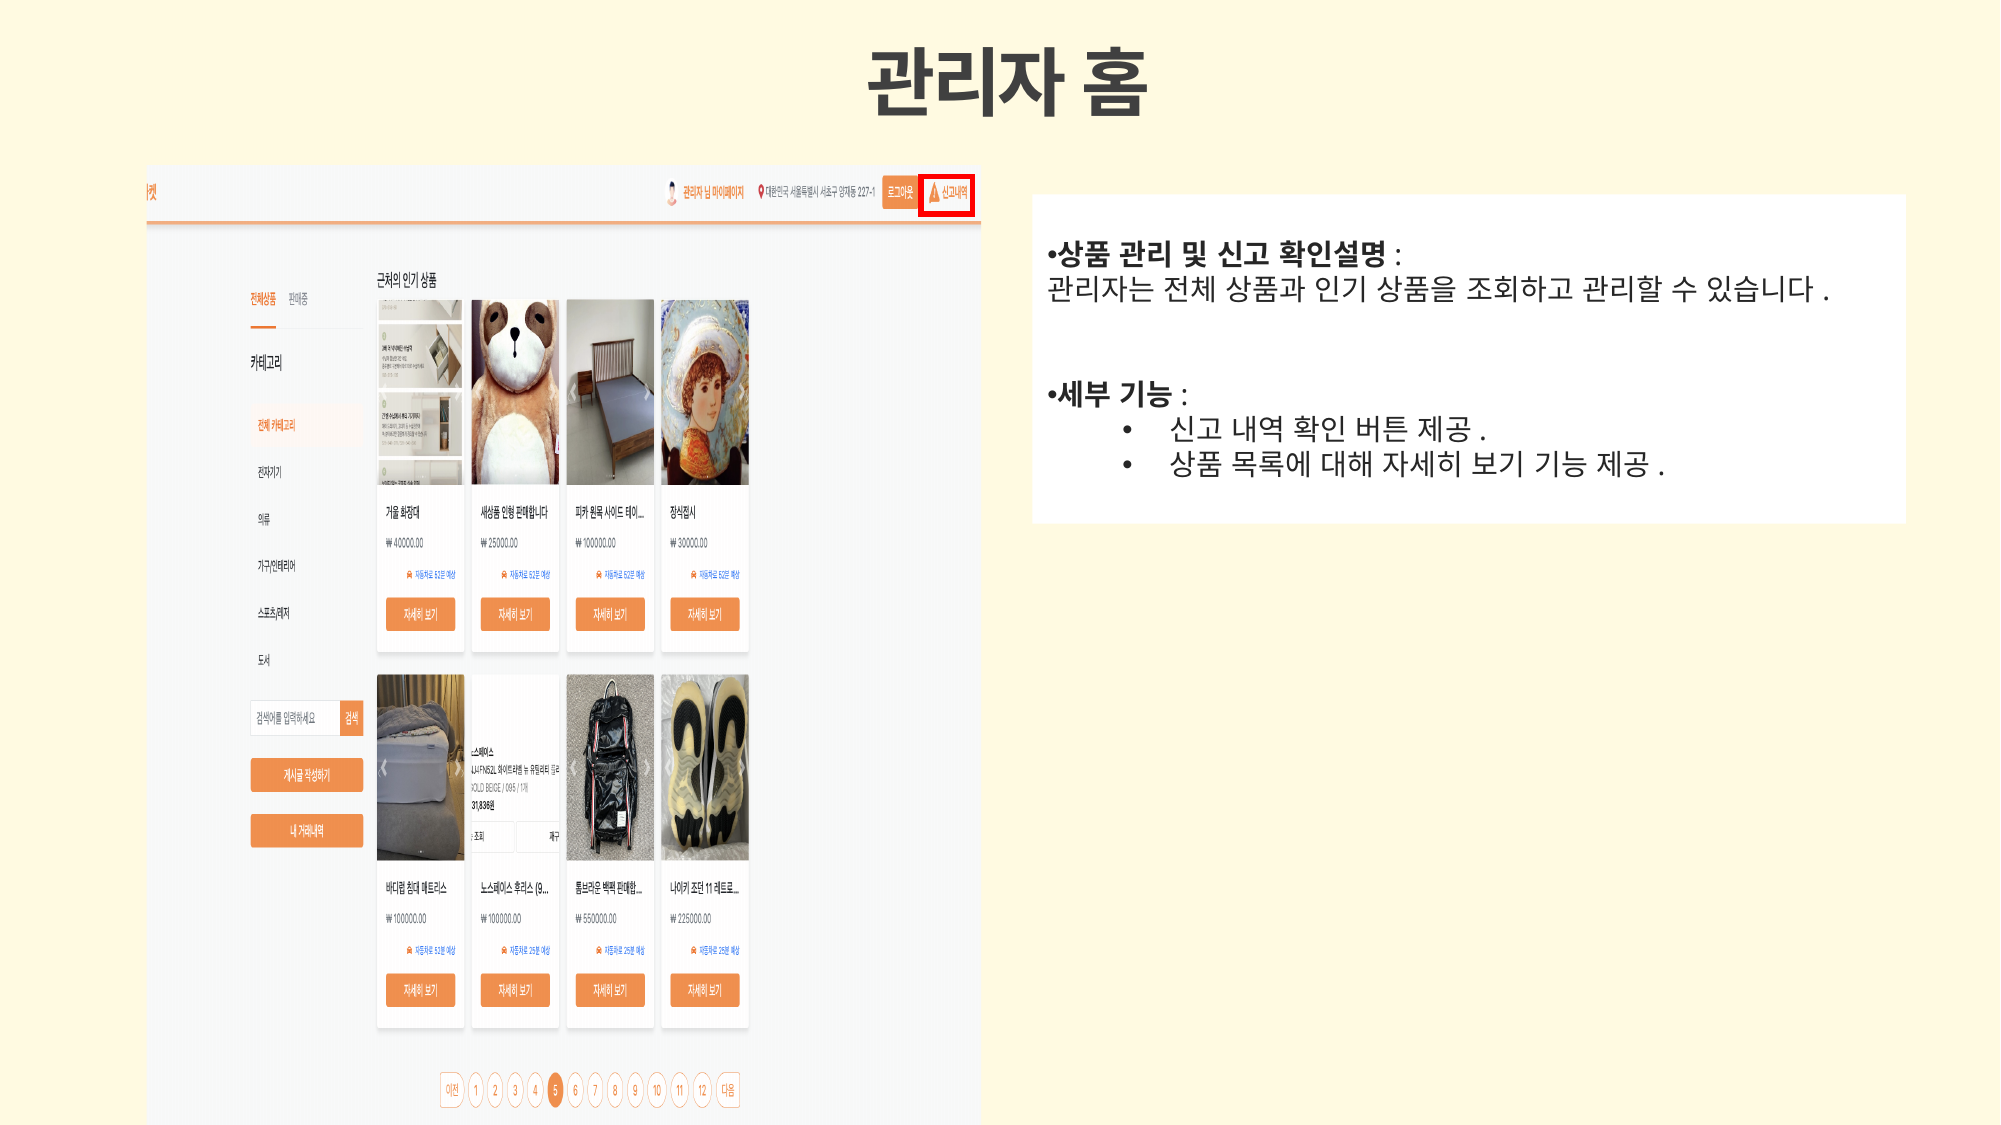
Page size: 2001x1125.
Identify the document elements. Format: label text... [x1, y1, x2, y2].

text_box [146, 164, 982, 1125]
text_box 상품 관리 및 신고 확인설명: 관리자는 전체 상품과 인기 상품을 조회하고 관리할 수 있습니다. 세부 기능: 신고 내역 확인 버튼 제공. 상품 목록에 대해 자세히 보기 기능 제공. [1032, 194, 1906, 524]
text_box 관리자 홈 [851, 28, 1166, 134]
